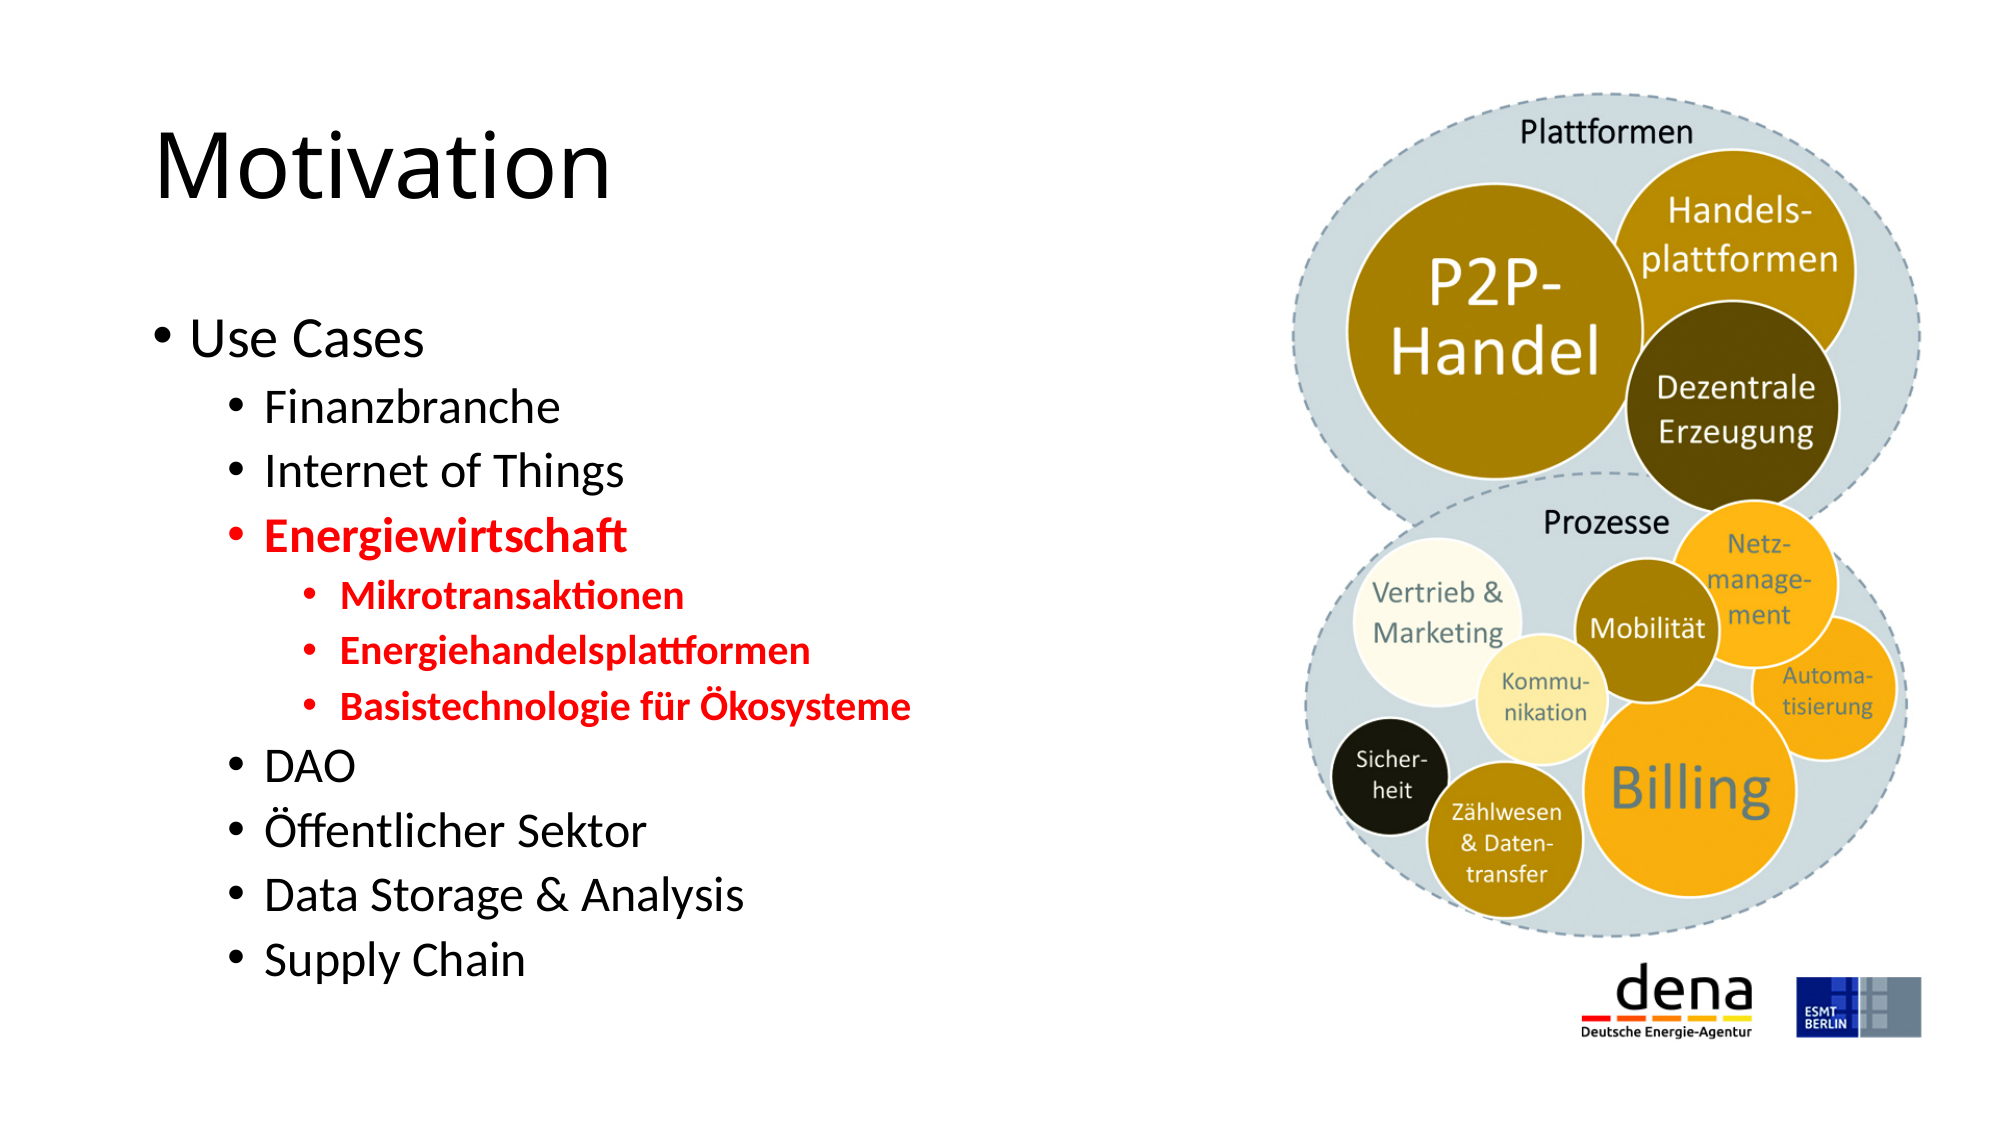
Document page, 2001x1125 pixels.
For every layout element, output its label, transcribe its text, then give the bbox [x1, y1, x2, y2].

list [1280, 76, 1936, 1049]
list Use Cases Finanzbranche Internet of Things Energiewirtschaft Mikrotransaktionen Energiehandelsplattformen Basistechnologie für Ökosysteme DAO Öffentlicher Sektor Data Storage & Analysis Supply Chain [137, 299, 988, 1014]
title Motivation [137, 59, 1863, 278]
